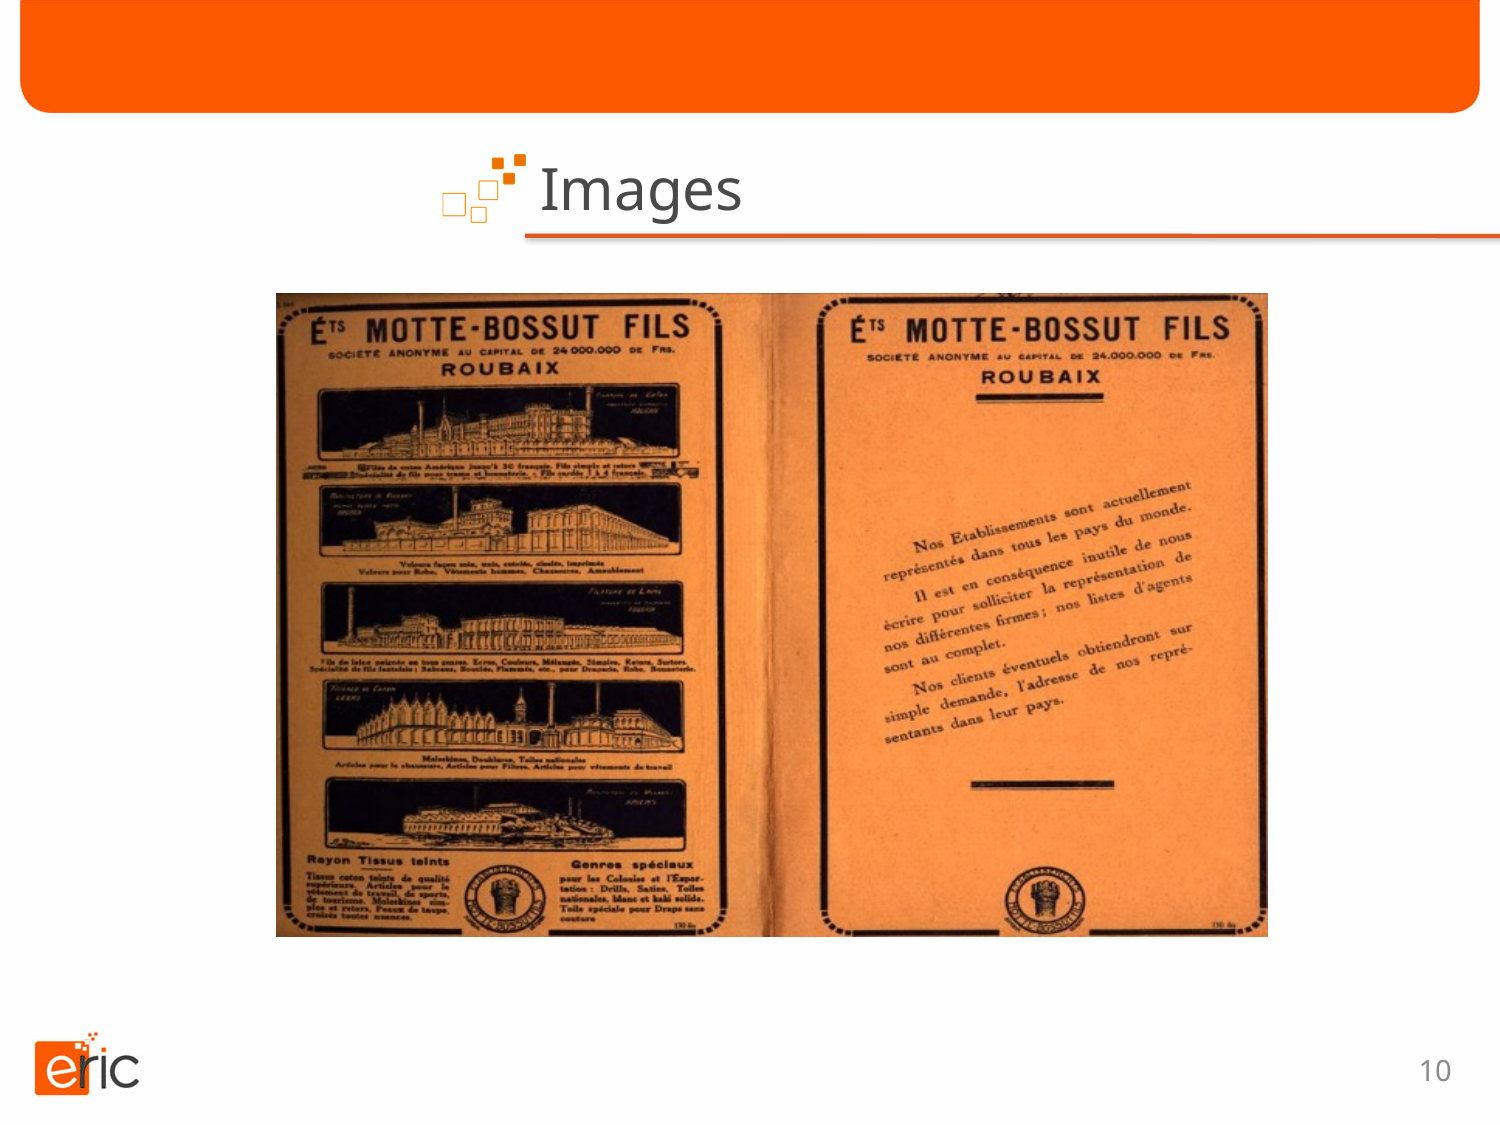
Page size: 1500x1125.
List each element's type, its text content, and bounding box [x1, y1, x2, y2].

slide_number 10 [1383, 1042, 1467, 1103]
picture [0, 0, 1500, 1125]
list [276, 293, 1268, 937]
title Images [525, 141, 1467, 233]
